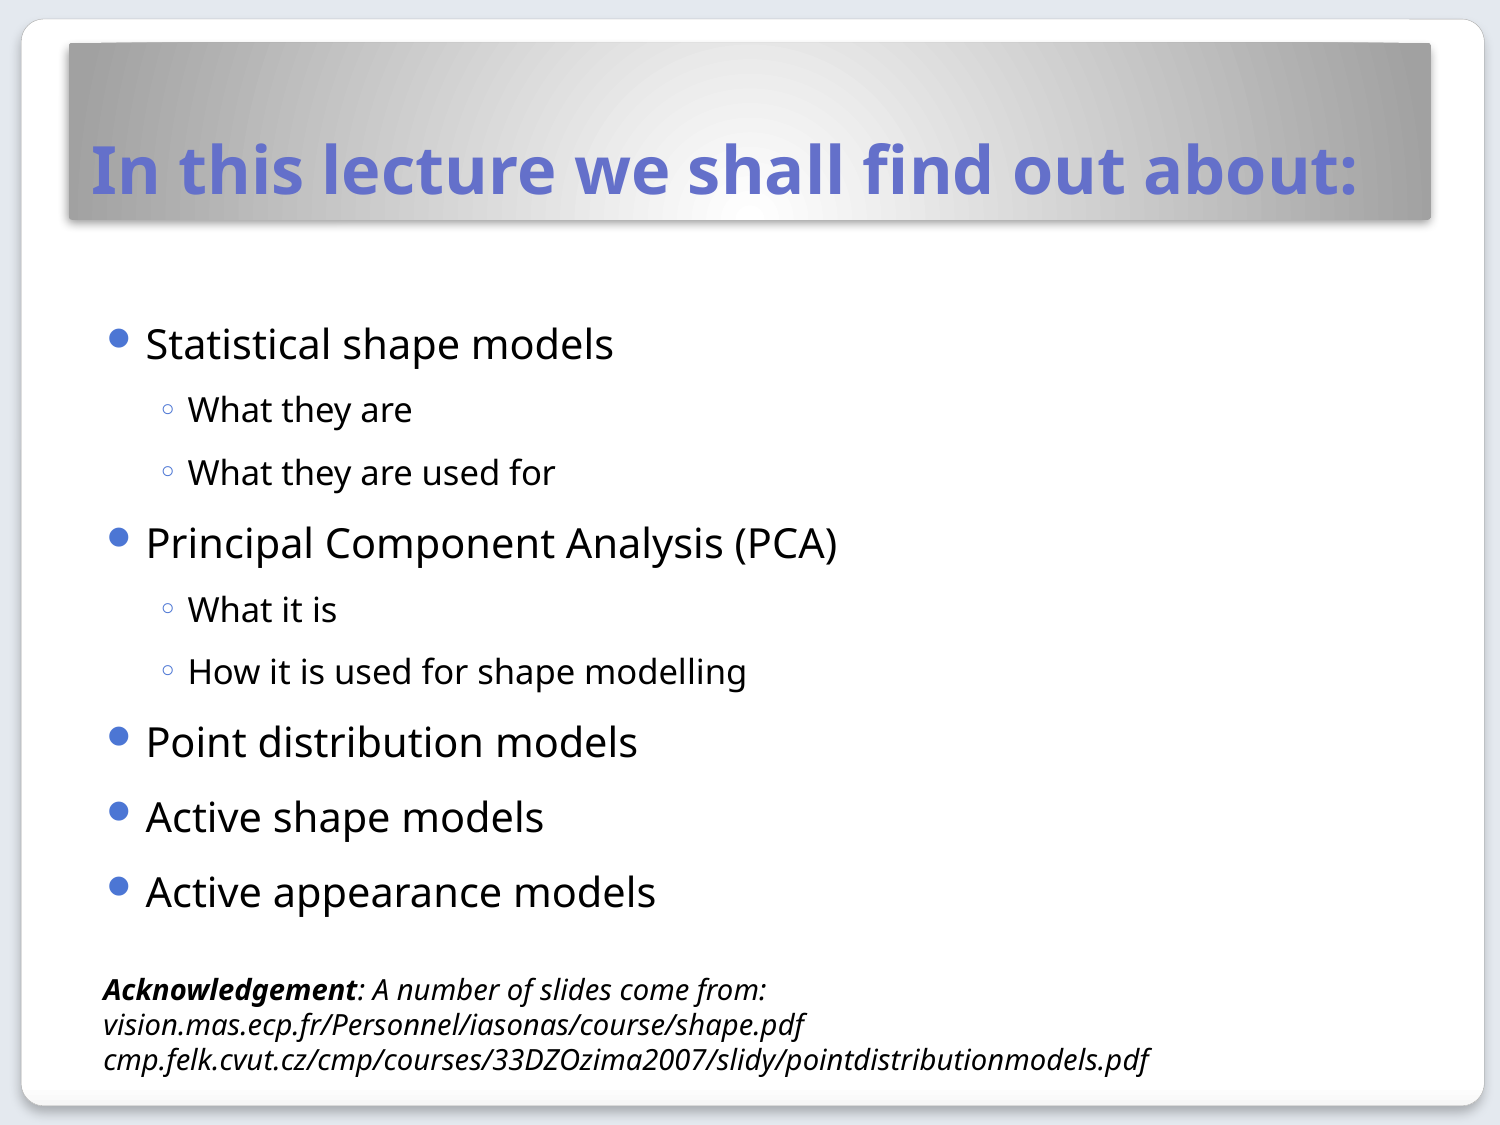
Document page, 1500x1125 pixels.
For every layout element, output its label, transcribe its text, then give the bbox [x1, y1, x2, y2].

list Statistical shape models What they are What they are used for Principal Component Analysis (PCA) What it is How it is used for shape modelling Point distribution models Active shape models Active appearance models [76, 302, 1420, 929]
text_box Acknowledgement: A number of slides come from: vision.mas.ecp.fr/Personnel/iasonas/course/shape.pdf cmp.felk.cvut.cz/cmp/courses/33DZOzima2007/slidy/pointdistributionmodels.pdf [88, 964, 1459, 1084]
title In this lecture we shall find out about: [76, 42, 1420, 216]
